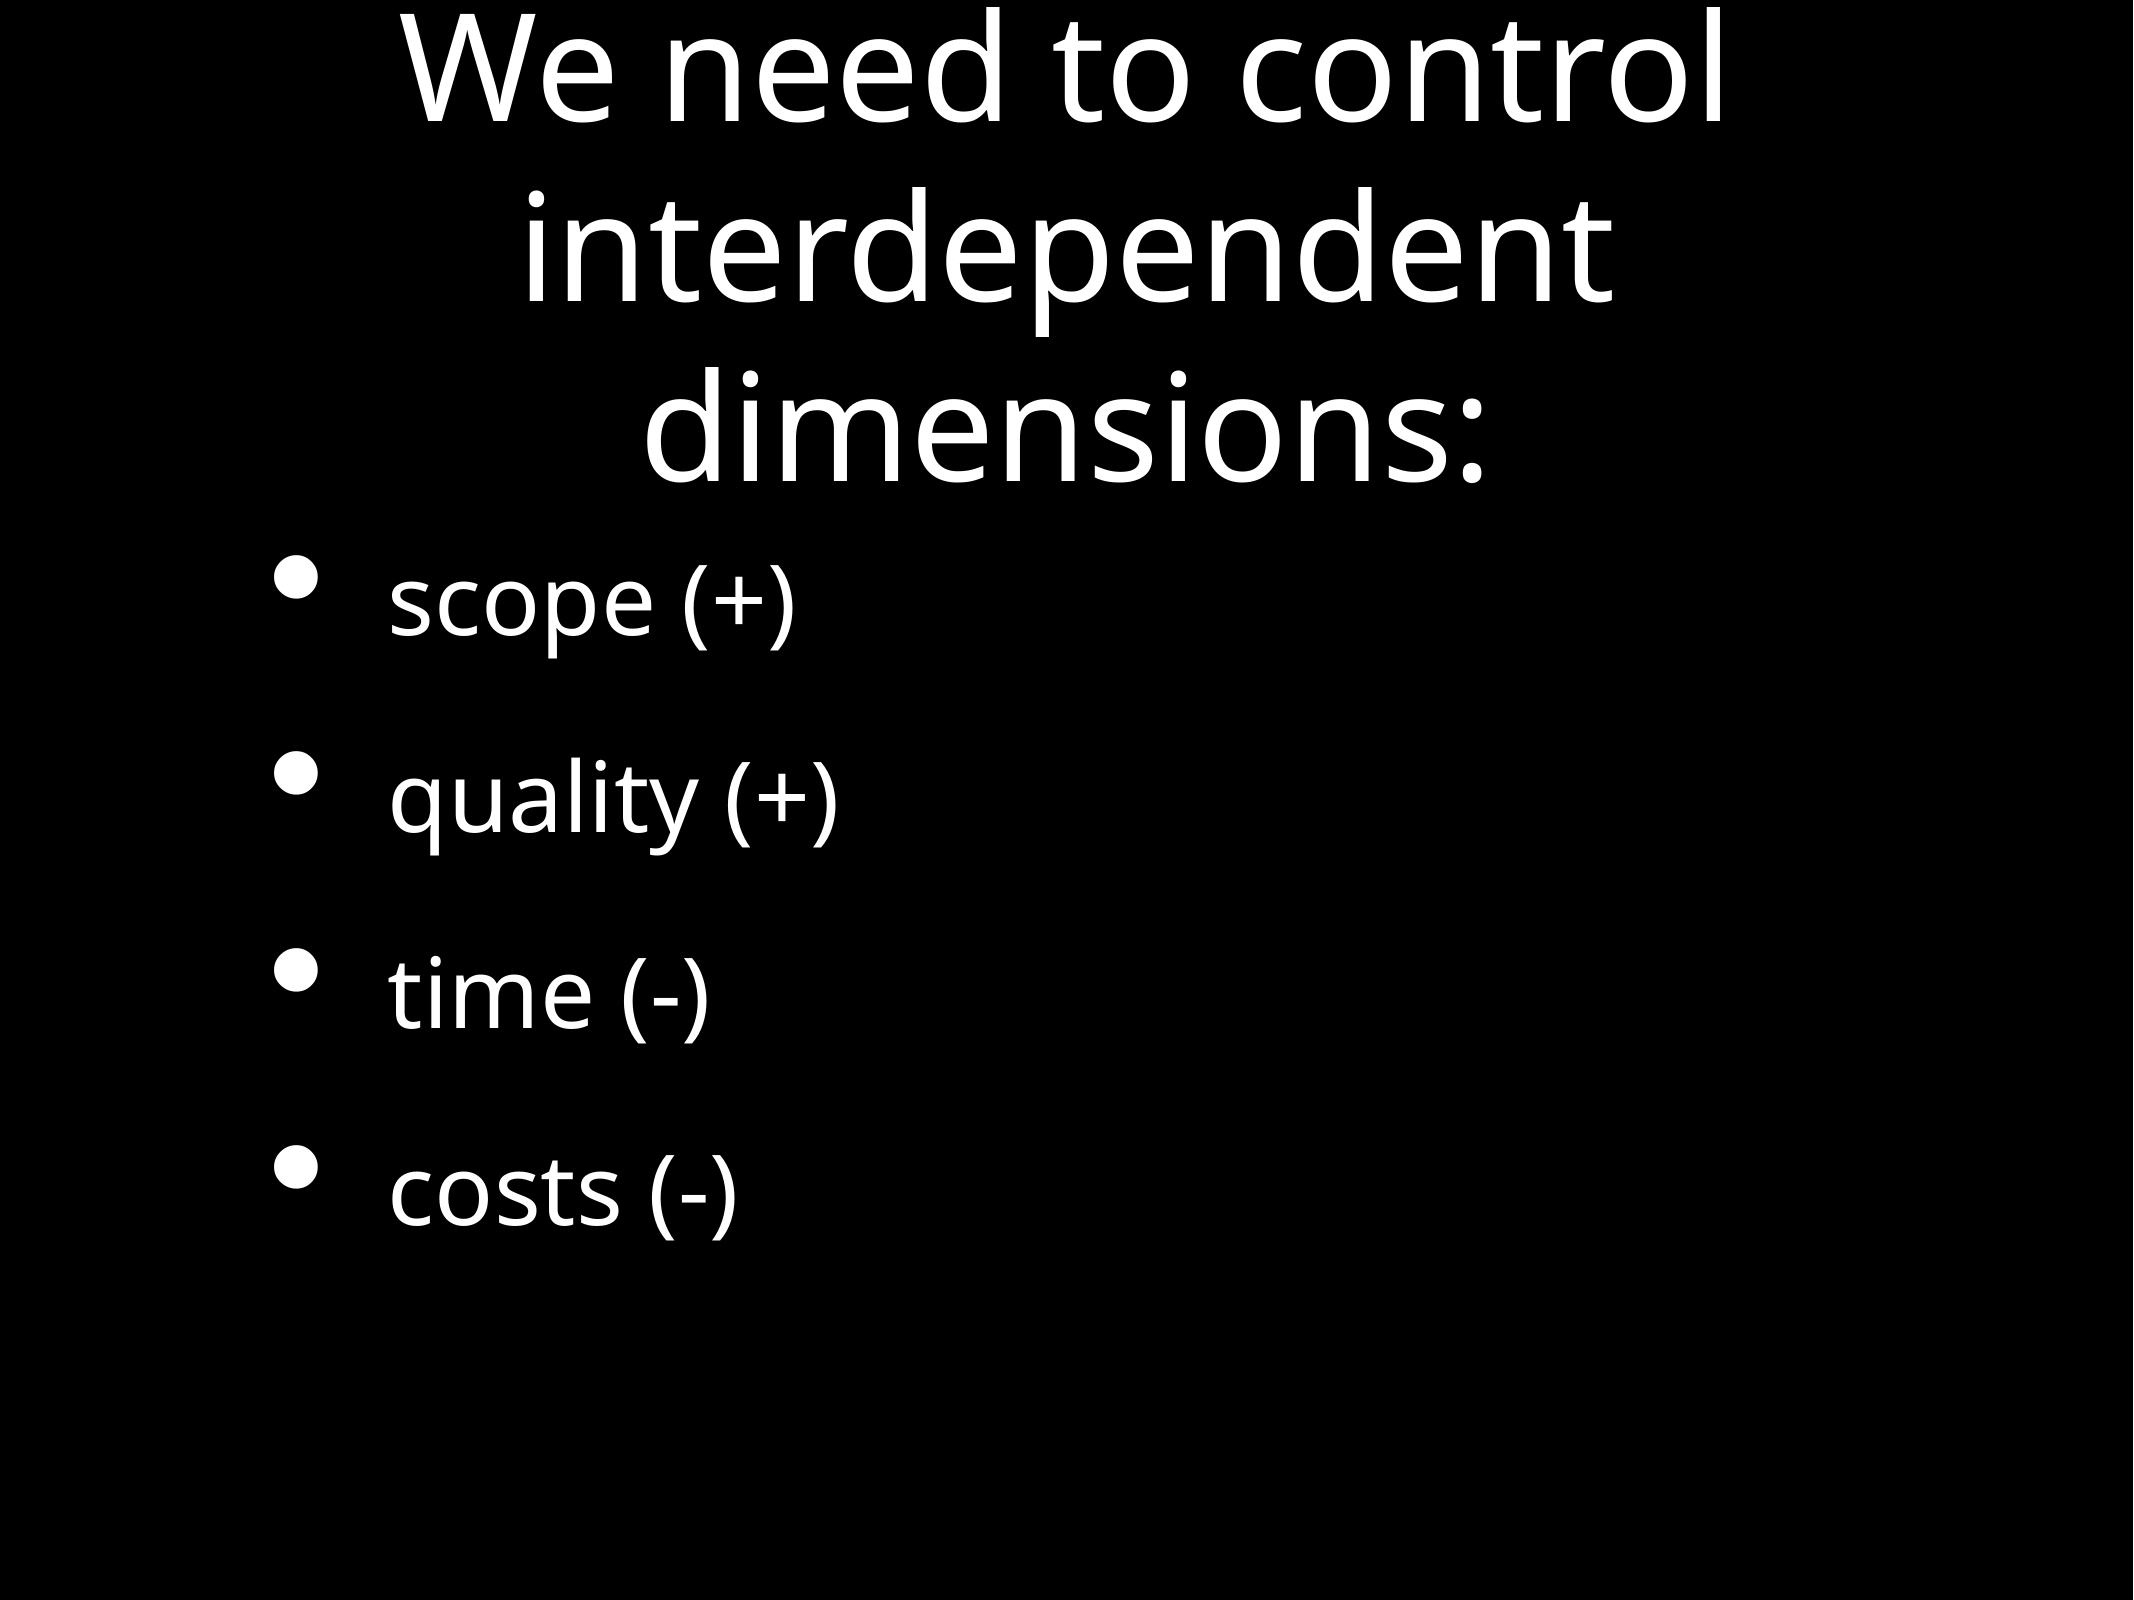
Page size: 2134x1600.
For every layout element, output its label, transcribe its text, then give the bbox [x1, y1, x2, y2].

list scope (+) quality (+) time (-) costs (-) [207, 528, 1926, 1468]
title We need to control interdependent dimensions: [207, 41, 1926, 443]
